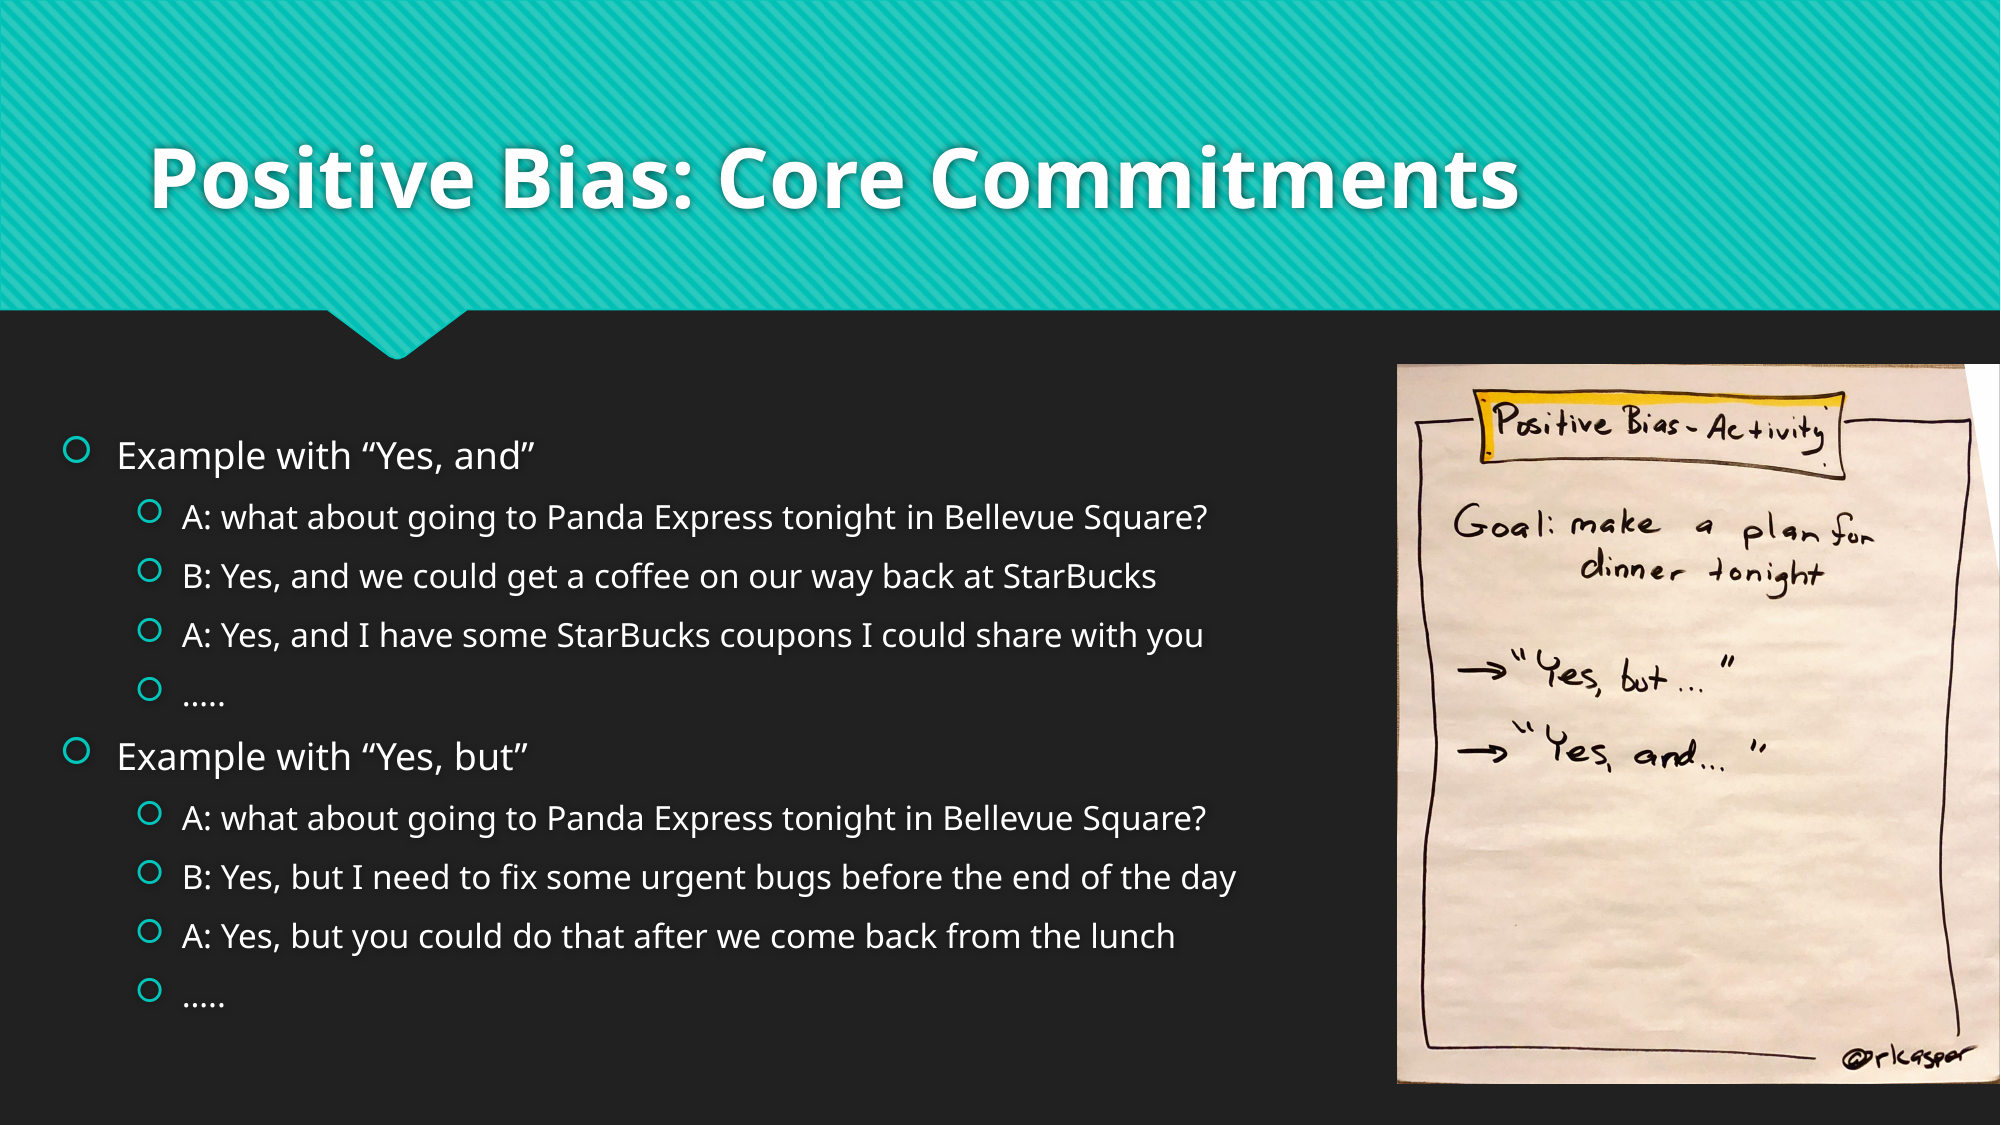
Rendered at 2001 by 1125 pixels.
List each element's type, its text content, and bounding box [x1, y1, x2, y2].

picture [1397, 364, 2000, 1085]
list Example with “Yes, and” A: what about going to Panda Express tonight in Bellevue Square? B: Yes, and we could get a coffee on our way back at StarBucks A: Yes, and I have some StarBucks coupons I could share with you ….. Example with “Yes, but” A: what about going to Panda Express tonight in Bellevue Square? B: Yes, but I need to fix some urgent bugs before the end of the day A: Yes, but you could do that after we come back from the lunch ….. [44, 364, 1397, 1085]
title Positive Bias: Core Commitments [132, 73, 1868, 233]
